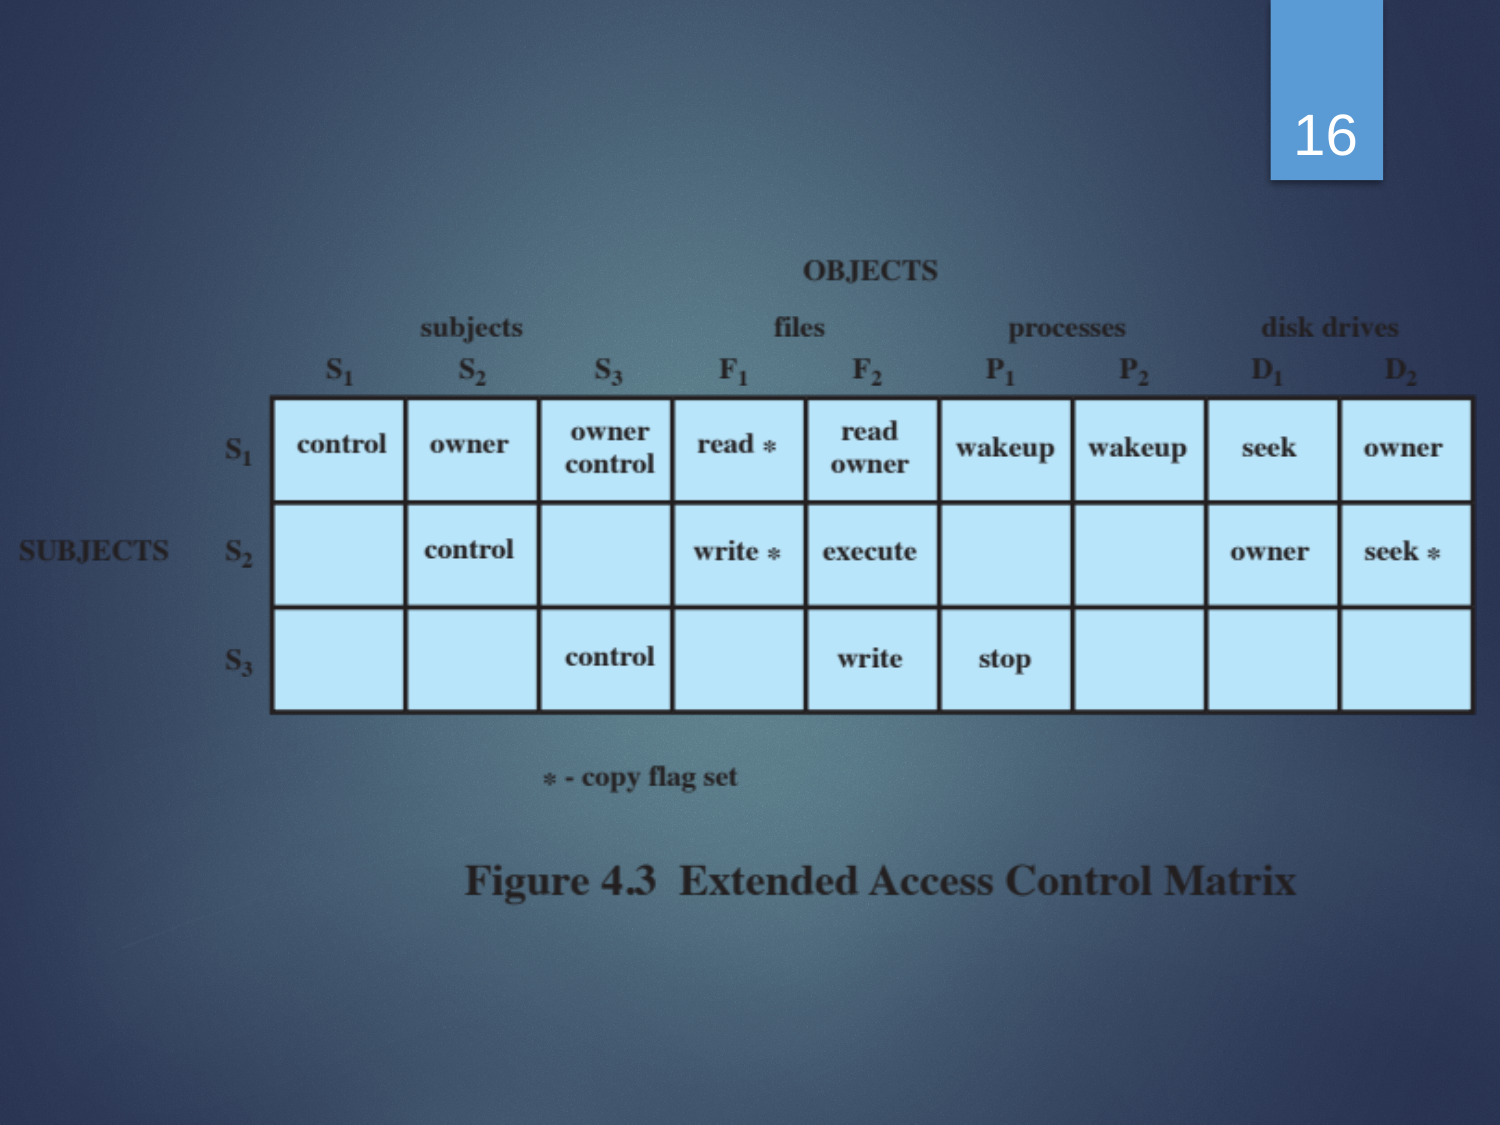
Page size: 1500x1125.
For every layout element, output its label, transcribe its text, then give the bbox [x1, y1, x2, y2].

slide_number 16 [1273, 48, 1378, 175]
picture [1, 184, 1500, 963]
